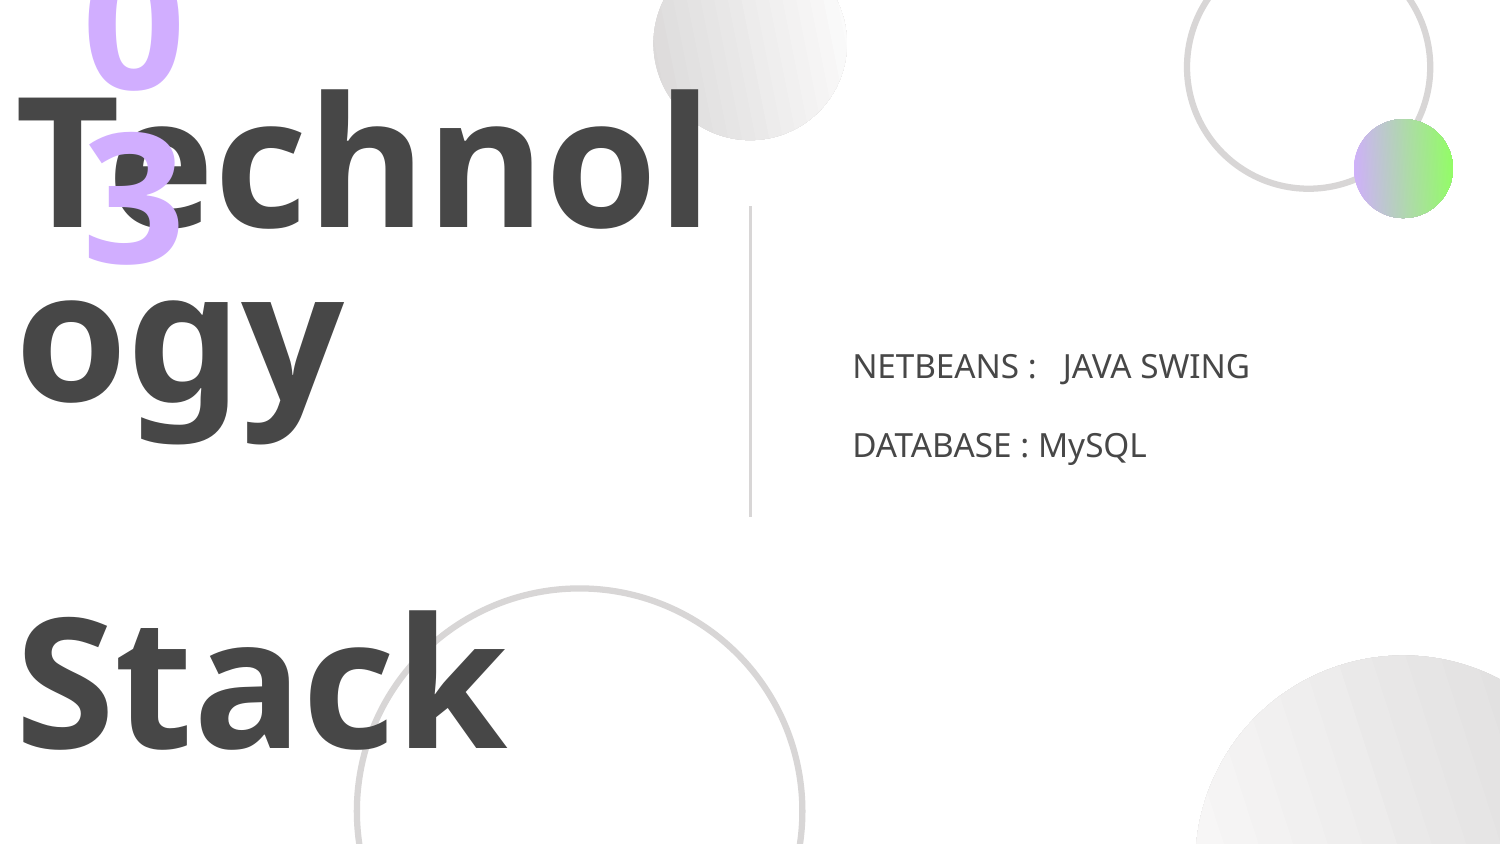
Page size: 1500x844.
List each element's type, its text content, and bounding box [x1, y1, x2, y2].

text_box 03 [67, 58, 254, 206]
title Technology Stack [0, 237, 731, 635]
subtitle NETBEANS : JAVA SWING DATABASE : MySQL [837, 252, 1387, 558]
